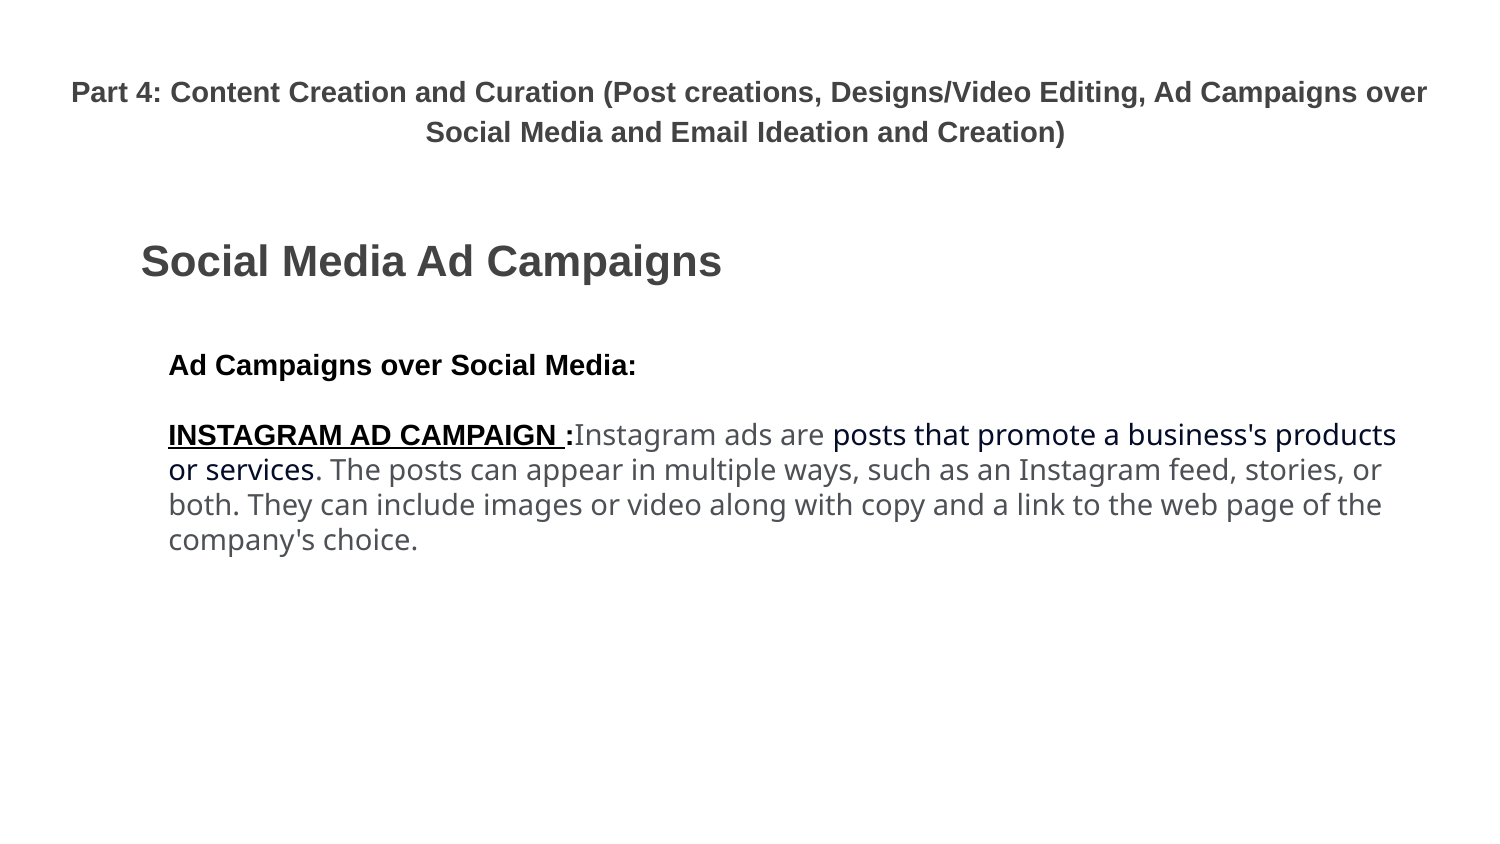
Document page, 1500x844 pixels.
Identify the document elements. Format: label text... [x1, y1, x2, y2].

text_box Social Media Ad Campaigns [125, 210, 1375, 348]
text_box Ad Campaigns over Social Media: INSTAGRAM AD CAMPAIGN :Instagram ads are posts that promote a business's products or services. The posts can appear in multiple ways, such as an Instagram feed, stories, or both. They can include images or video along with copy and a link to the web page of the company's choice. [78, 331, 1422, 642]
text_box Part 4: Content Creation and Curation (Post creations, Designs/Video Editing, Ad Campaigns over Social Media and Email Ideation and Creation) [29, 53, 1471, 164]
